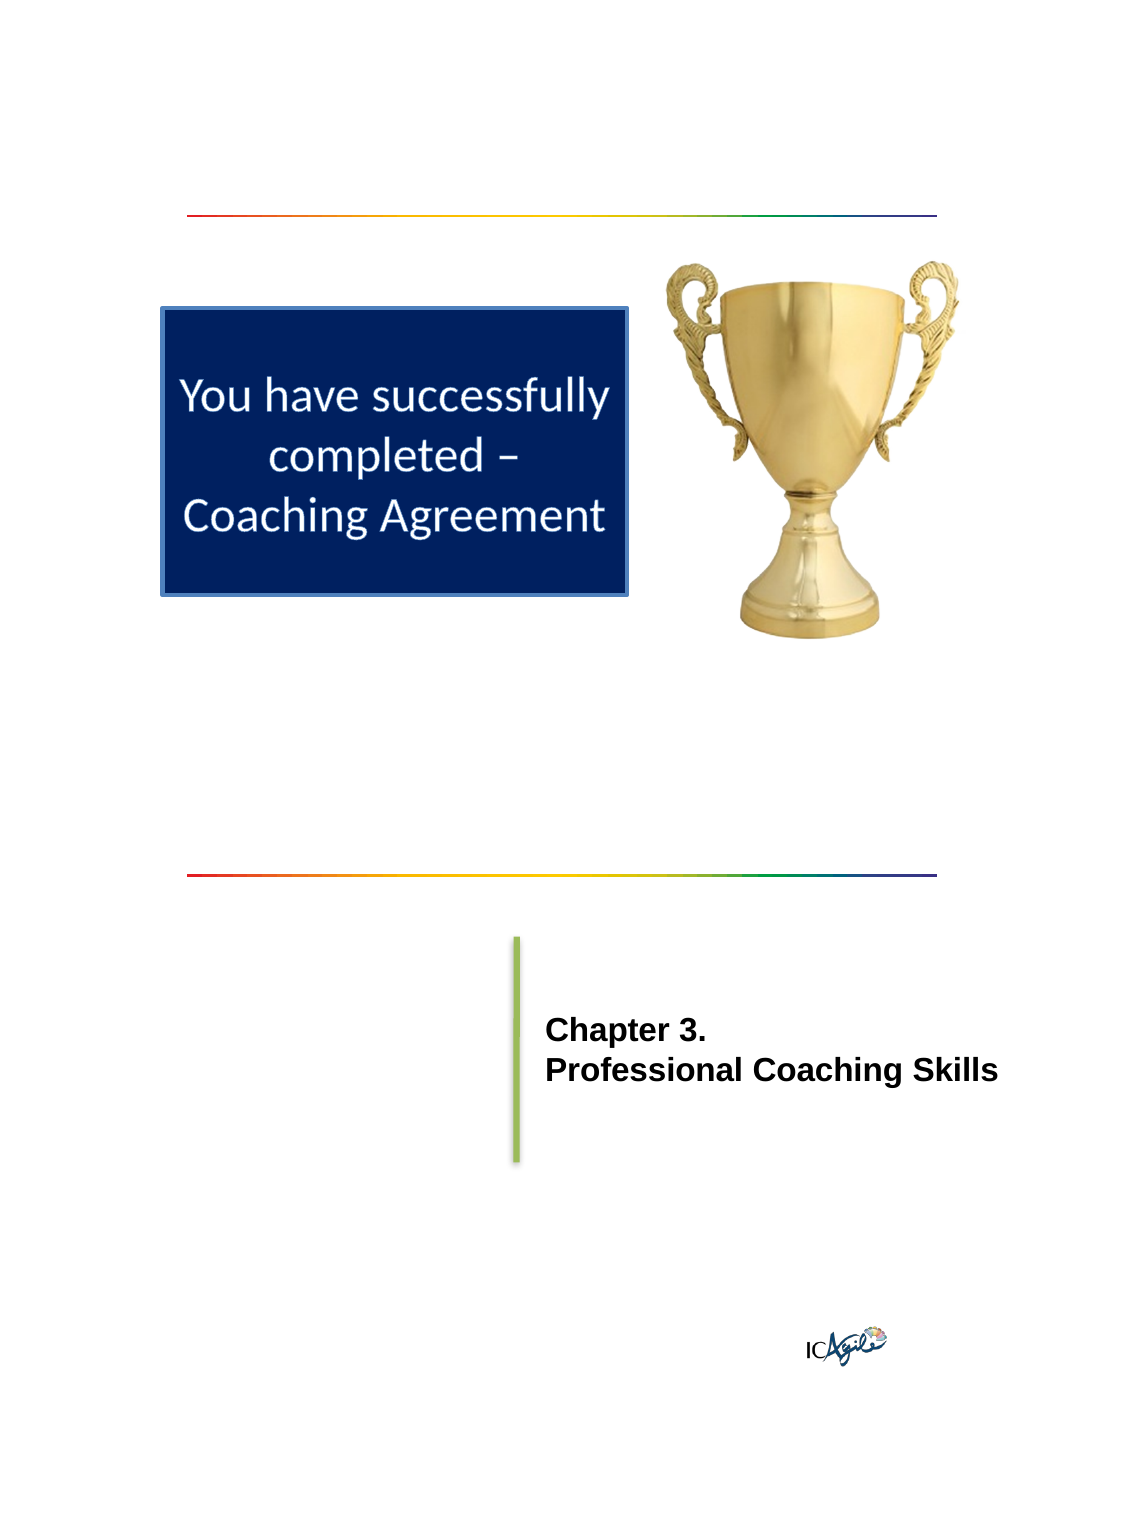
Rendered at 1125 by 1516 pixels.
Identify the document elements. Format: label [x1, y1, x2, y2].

text_box [799, 1323, 893, 1369]
text_box [160, 306, 629, 597]
text_box [513, 936, 520, 1163]
picture [662, 257, 966, 646]
text_box [537, 1007, 1125, 1088]
